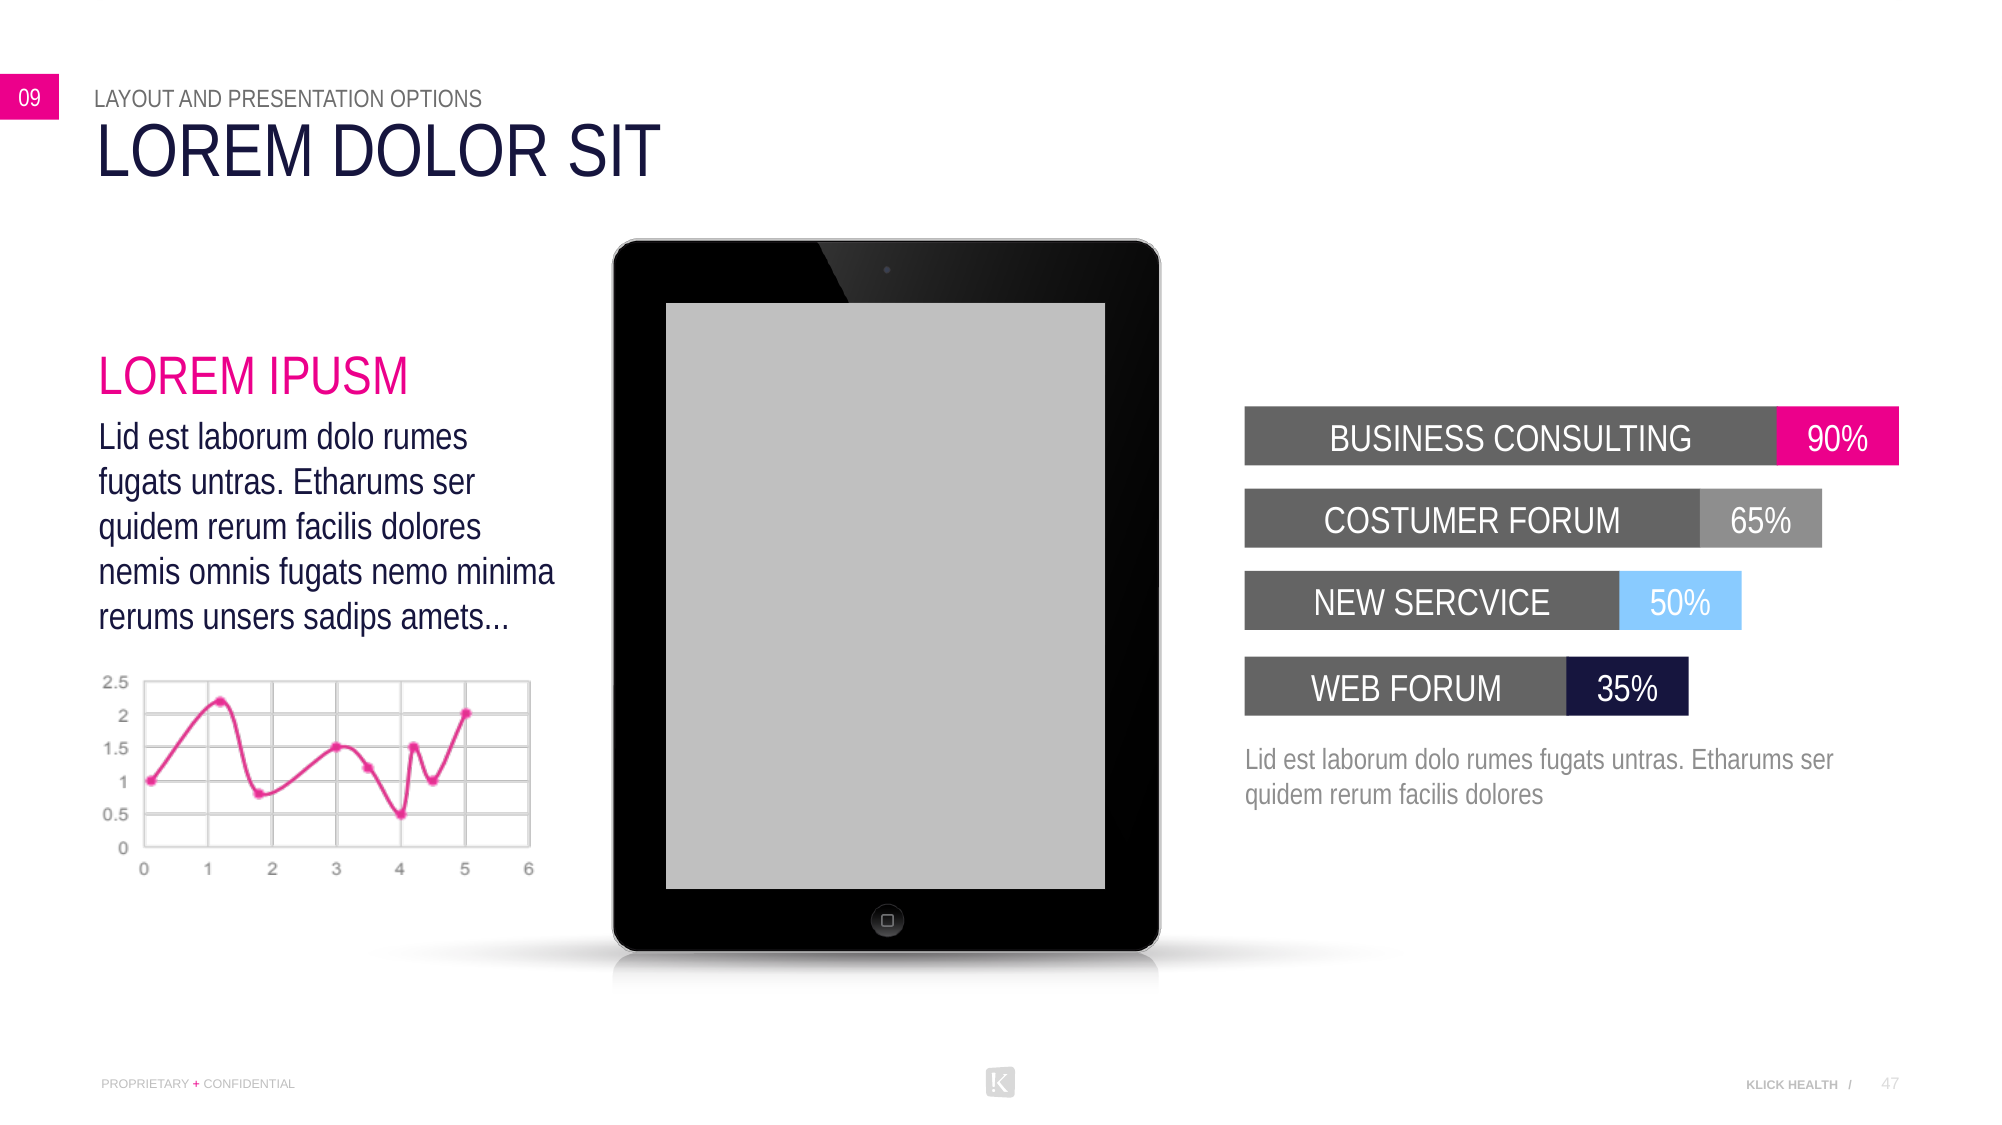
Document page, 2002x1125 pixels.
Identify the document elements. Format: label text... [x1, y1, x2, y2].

list layout and presentation options [87, 83, 1391, 114]
text_box COSTUMER FORUM [1408, 488, 1699, 548]
text_box Lid est laborum dolo rumes fugats untras. Etharums ser quidem rerum facilis dolores [1408, 740, 1913, 883]
text_box 35% [1566, 656, 1689, 716]
picture [367, 238, 1404, 994]
text_box BUSINESS CONSULTING [1408, 406, 1776, 466]
slide_number 47 [1860, 1072, 1900, 1094]
text_box NEW SERCVICE [1408, 570, 1619, 630]
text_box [83, 652, 564, 895]
text_box 65% [1699, 488, 1823, 548]
text_box 90% [1776, 406, 1899, 466]
text_box WEB FORUM [1408, 656, 1566, 716]
title Lorem dolor sit [96, 119, 1897, 192]
text_box 50% [1619, 570, 1742, 630]
list 09 [0, 73, 59, 120]
text_box LOREM IPUSM Lid est laborum dolo rumes fugats untras. Etharums ser quidem rerum facilis dolores nemis omnis fugats nemo minima rerums unsers sadips amets... [98, 340, 362, 651]
